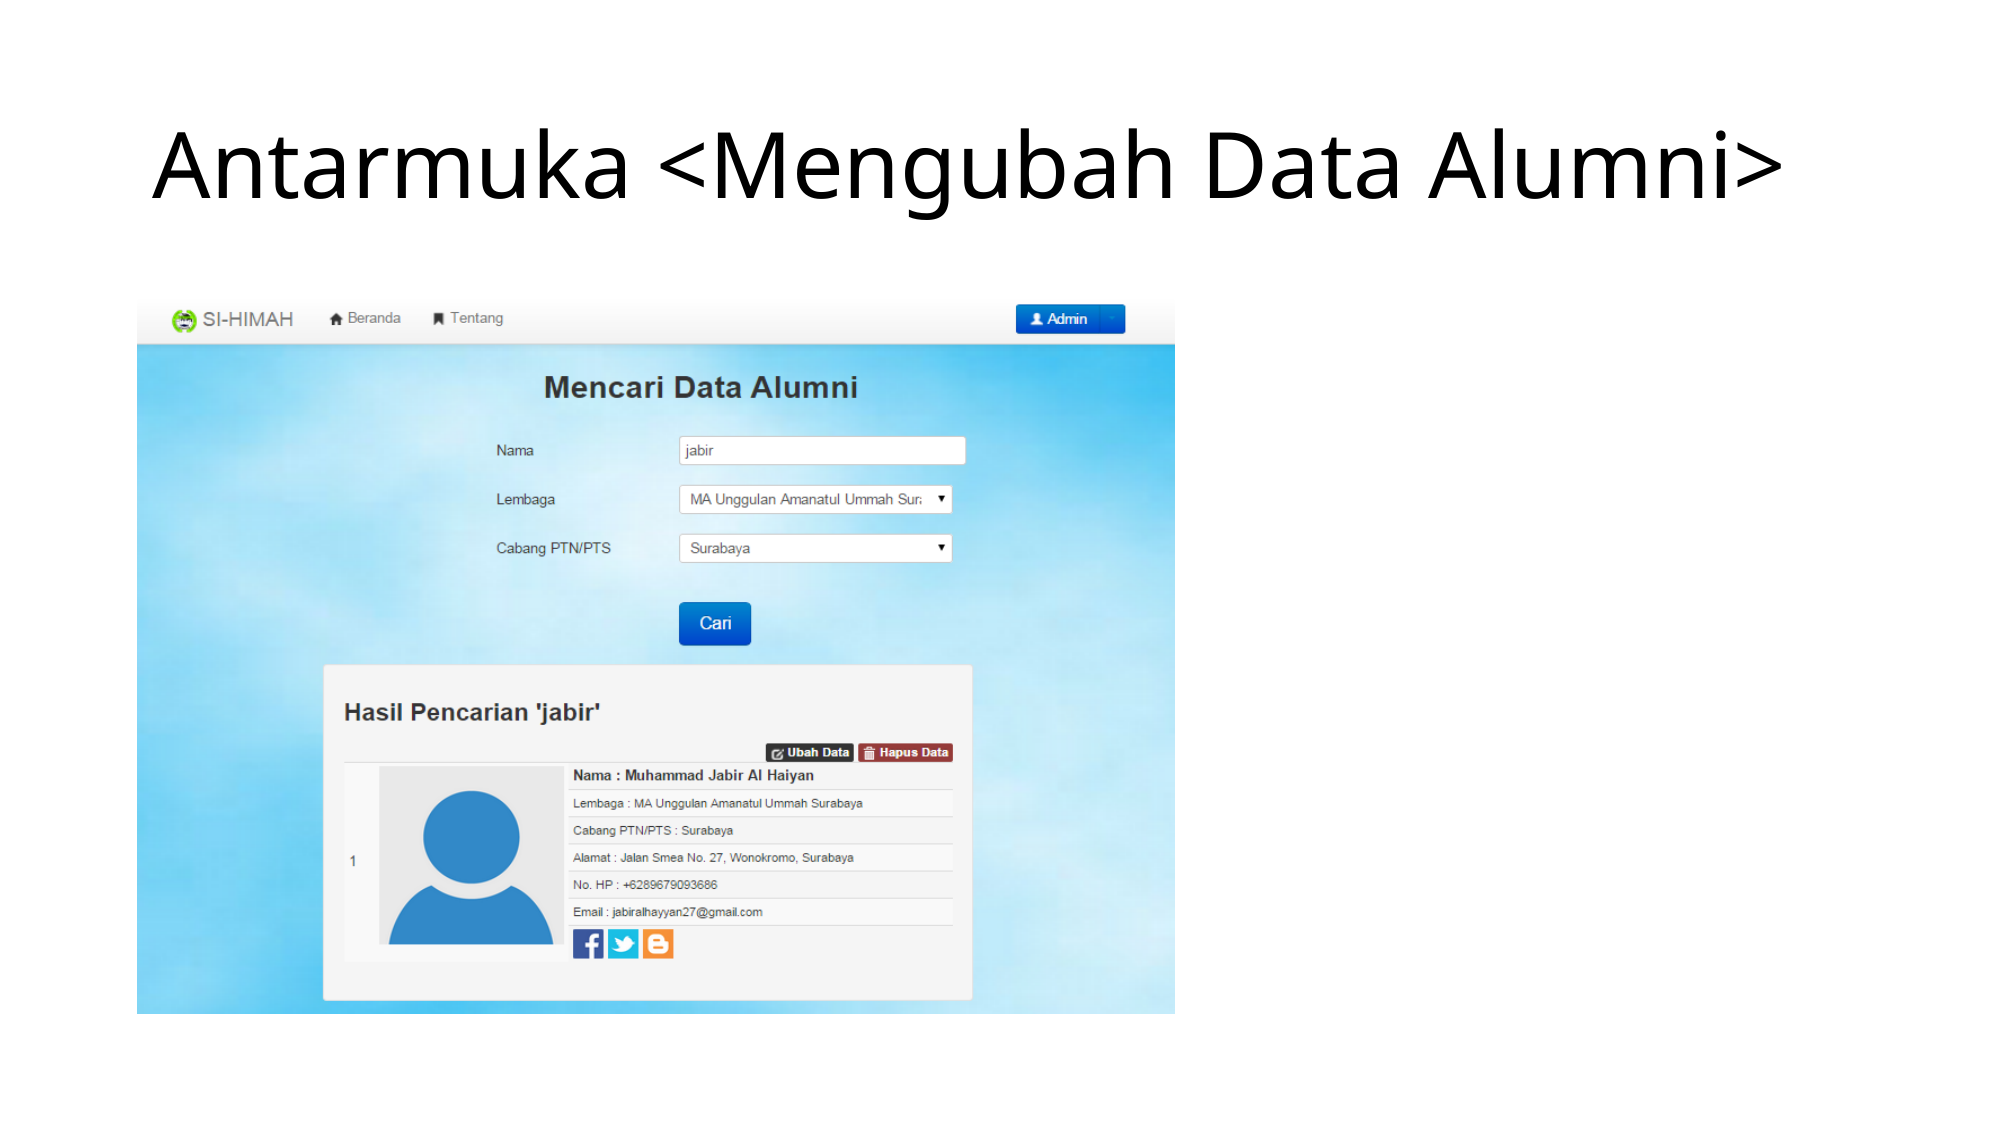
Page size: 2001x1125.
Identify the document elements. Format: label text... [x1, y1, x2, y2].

picture [137, 299, 1175, 1014]
title Antarmuka <Mengubah Data Alumni> [137, 59, 1863, 278]
